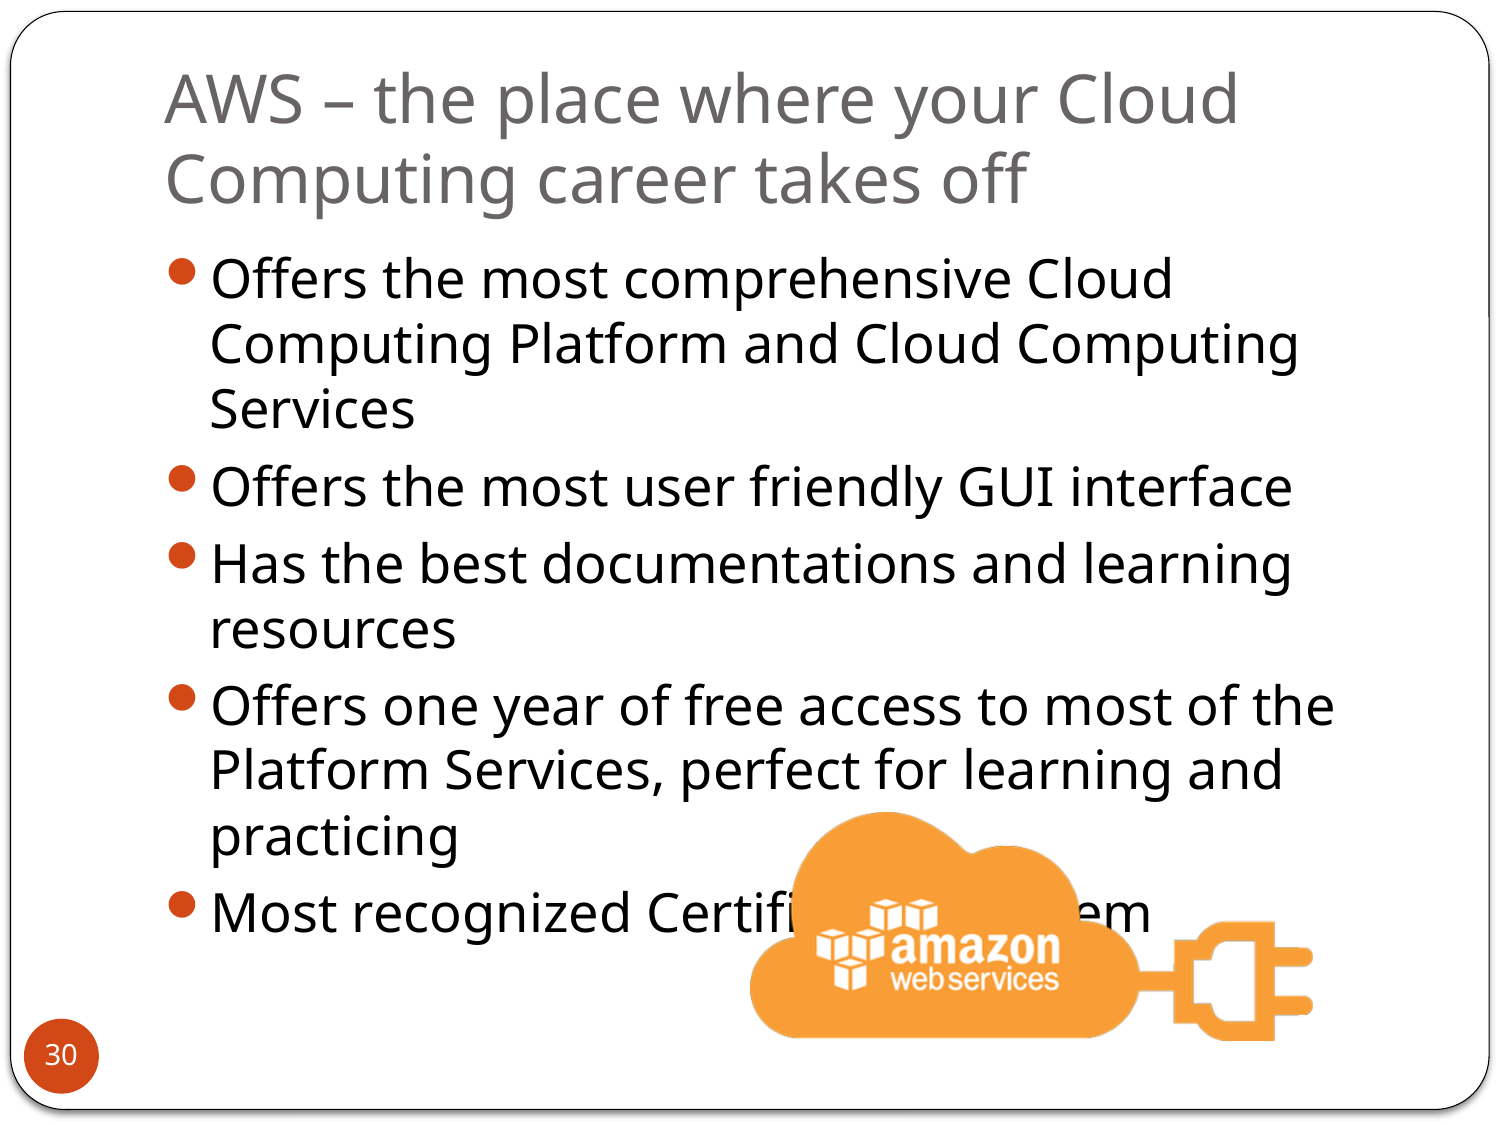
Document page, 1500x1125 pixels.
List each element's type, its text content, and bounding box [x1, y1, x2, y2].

title AWS – the place where your Cloud Computing career takes off [150, 45, 1425, 233]
list Offers the most comprehensive Cloud Computing Platform and Cloud Computing Services Offers the most user friendly GUI interface Has the best documentations and learning resources Offers one year of free access to most of the Platform Services, perfect for learning and practicing Most recognized Certification System [150, 237, 1425, 988]
picture [749, 812, 1313, 1042]
slide_number 30 [23, 1018, 99, 1094]
